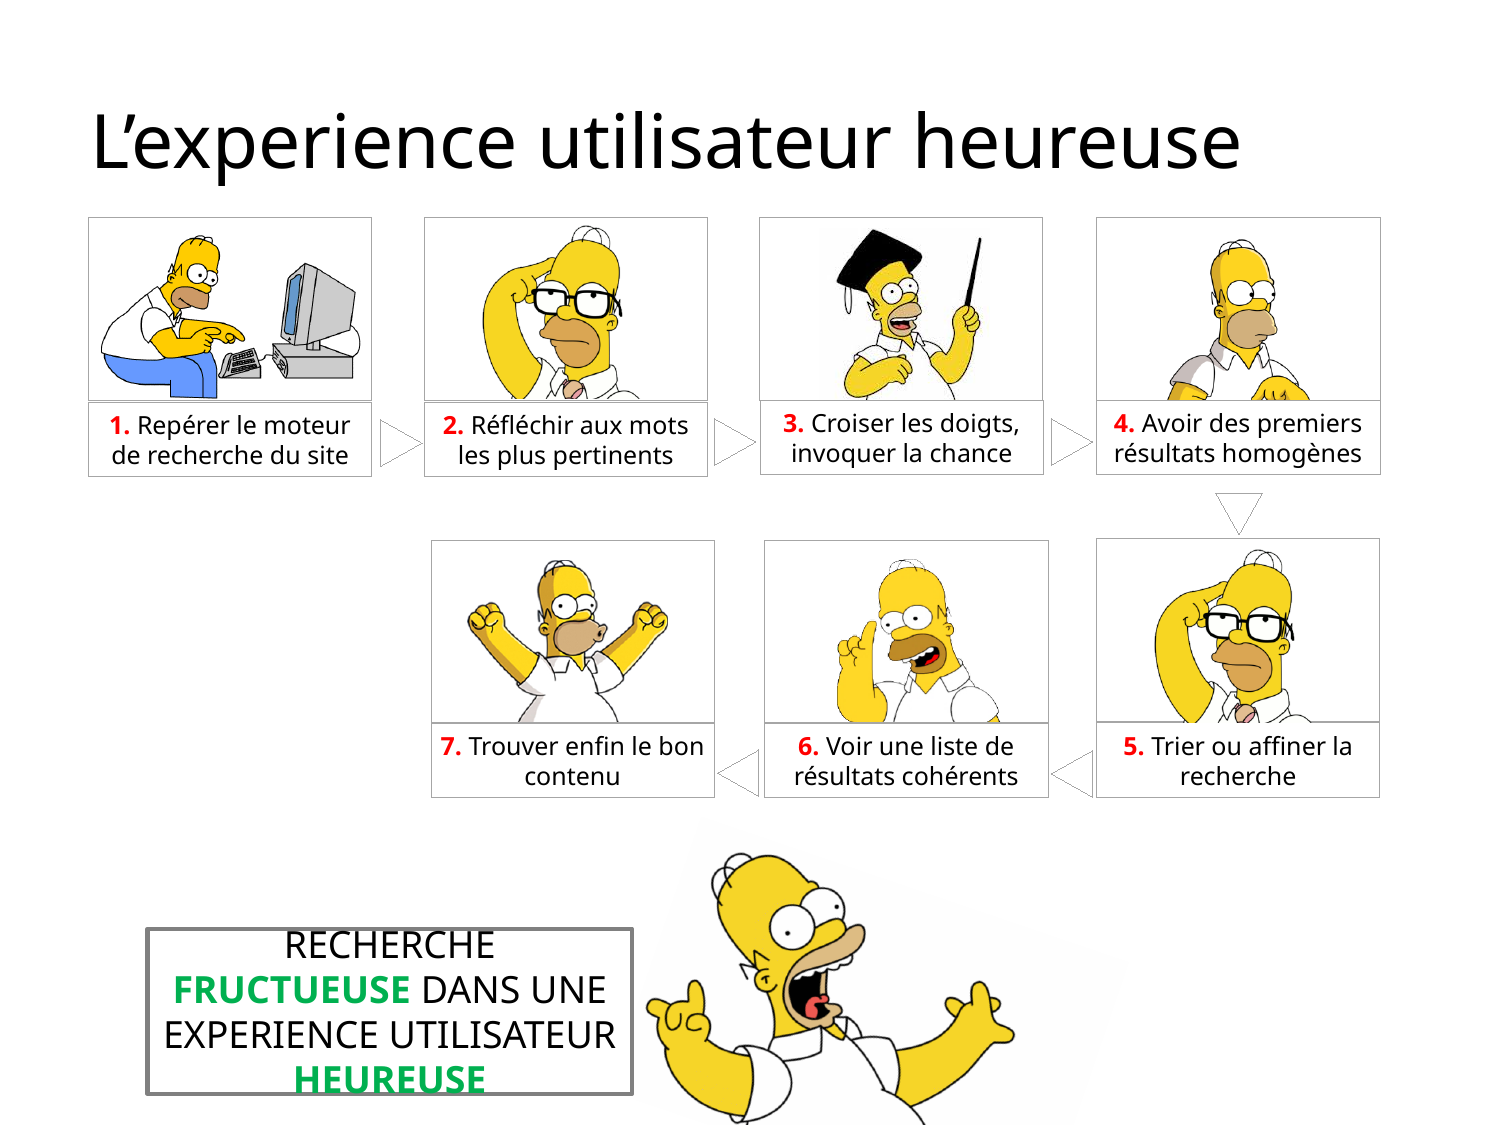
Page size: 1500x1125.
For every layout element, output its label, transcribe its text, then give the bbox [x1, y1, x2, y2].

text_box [1096, 217, 1381, 477]
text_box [759, 217, 1044, 477]
picture [625, 818, 1128, 1125]
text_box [1096, 538, 1381, 799]
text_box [88, 217, 373, 479]
title L’experience utilisateur heureuse [75, 45, 1425, 233]
text_box [714, 418, 754, 466]
text_box [1215, 493, 1263, 535]
text_box RECHERCHE FRUCTUEUSE DANS UNE EXPERIENCE UTILISATEUR HEUREUSE [145, 927, 634, 1096]
text_box [719, 749, 759, 797]
text_box [380, 419, 418, 467]
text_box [430, 535, 715, 799]
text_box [764, 540, 1049, 799]
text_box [424, 217, 708, 479]
text_box [1051, 418, 1091, 466]
text_box [1054, 751, 1091, 797]
